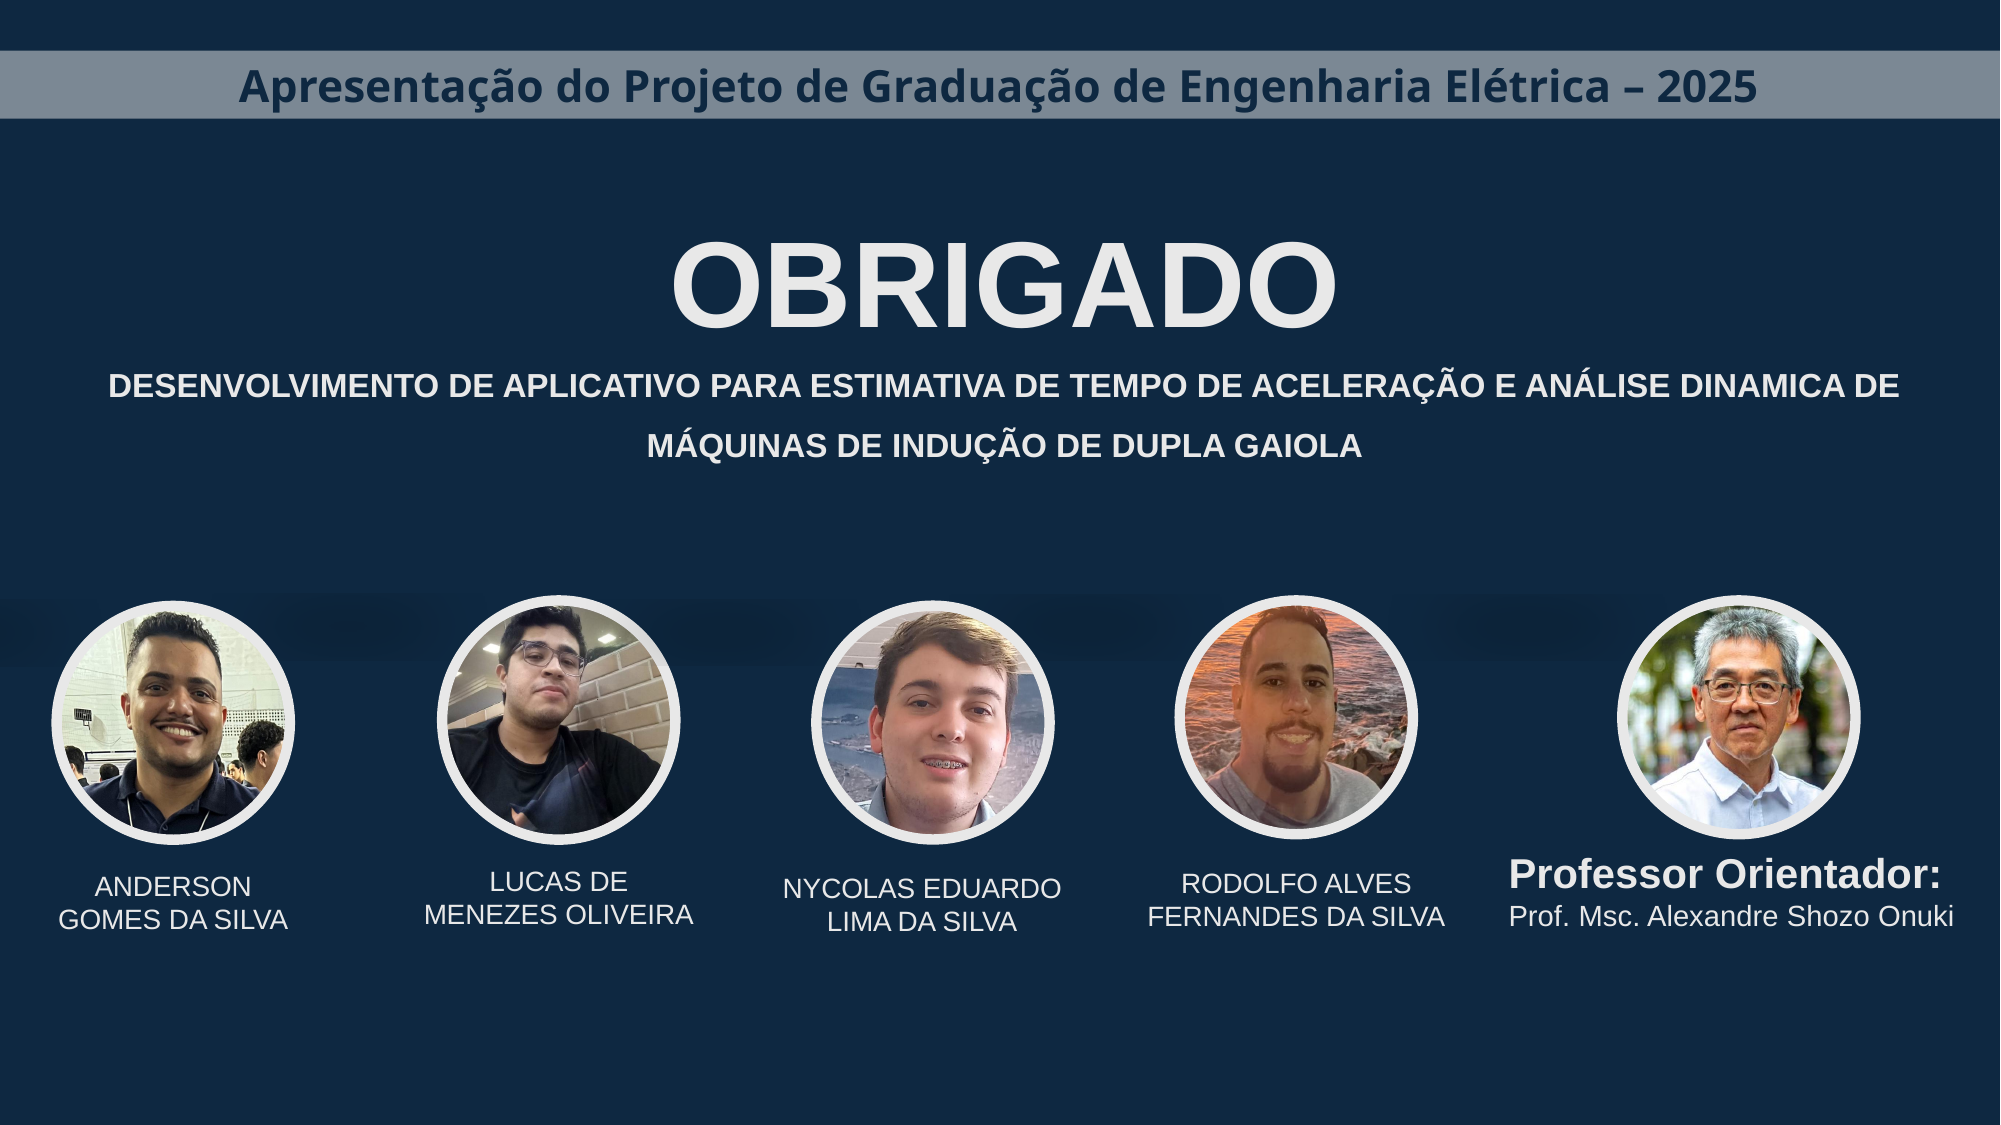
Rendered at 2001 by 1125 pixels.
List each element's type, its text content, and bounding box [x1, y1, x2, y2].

text_box Professor Orientador: Prof. Msc. Alexandre Shozo Onuki [1493, 839, 2000, 940]
picture [1179, 599, 1414, 835]
text_box Apresentação do Projeto de Graduação de Engenharia Elétrica – 2025 [0, 50, 2000, 119]
text_box DESENVOLVIMENTO DE APLICATIVO PARA ESTIMATIVA DE TEMPO DE ACELERAÇÃO E ANÁLISE DINAMICA DE MÁQUINAS DE INDUÇÃO DE DUPLA GAIOLA [59, 352, 1951, 464]
text_box OBRIGADO [59, 131, 1951, 352]
text_box ANDERSON GOMES DA SILVA [32, 860, 314, 943]
text_box NYCOLAS EDUARDO LIMA DA SILVA [752, 862, 1092, 945]
text_box RODOLFO ALVES FERNANDES DA SILVA [1131, 858, 1461, 940]
text_box LUCAS DE MENEZES OLIVEIRA [404, 855, 713, 938]
picture [441, 599, 676, 841]
picture [1621, 599, 1856, 835]
picture [56, 605, 291, 841]
picture [815, 605, 1051, 840]
